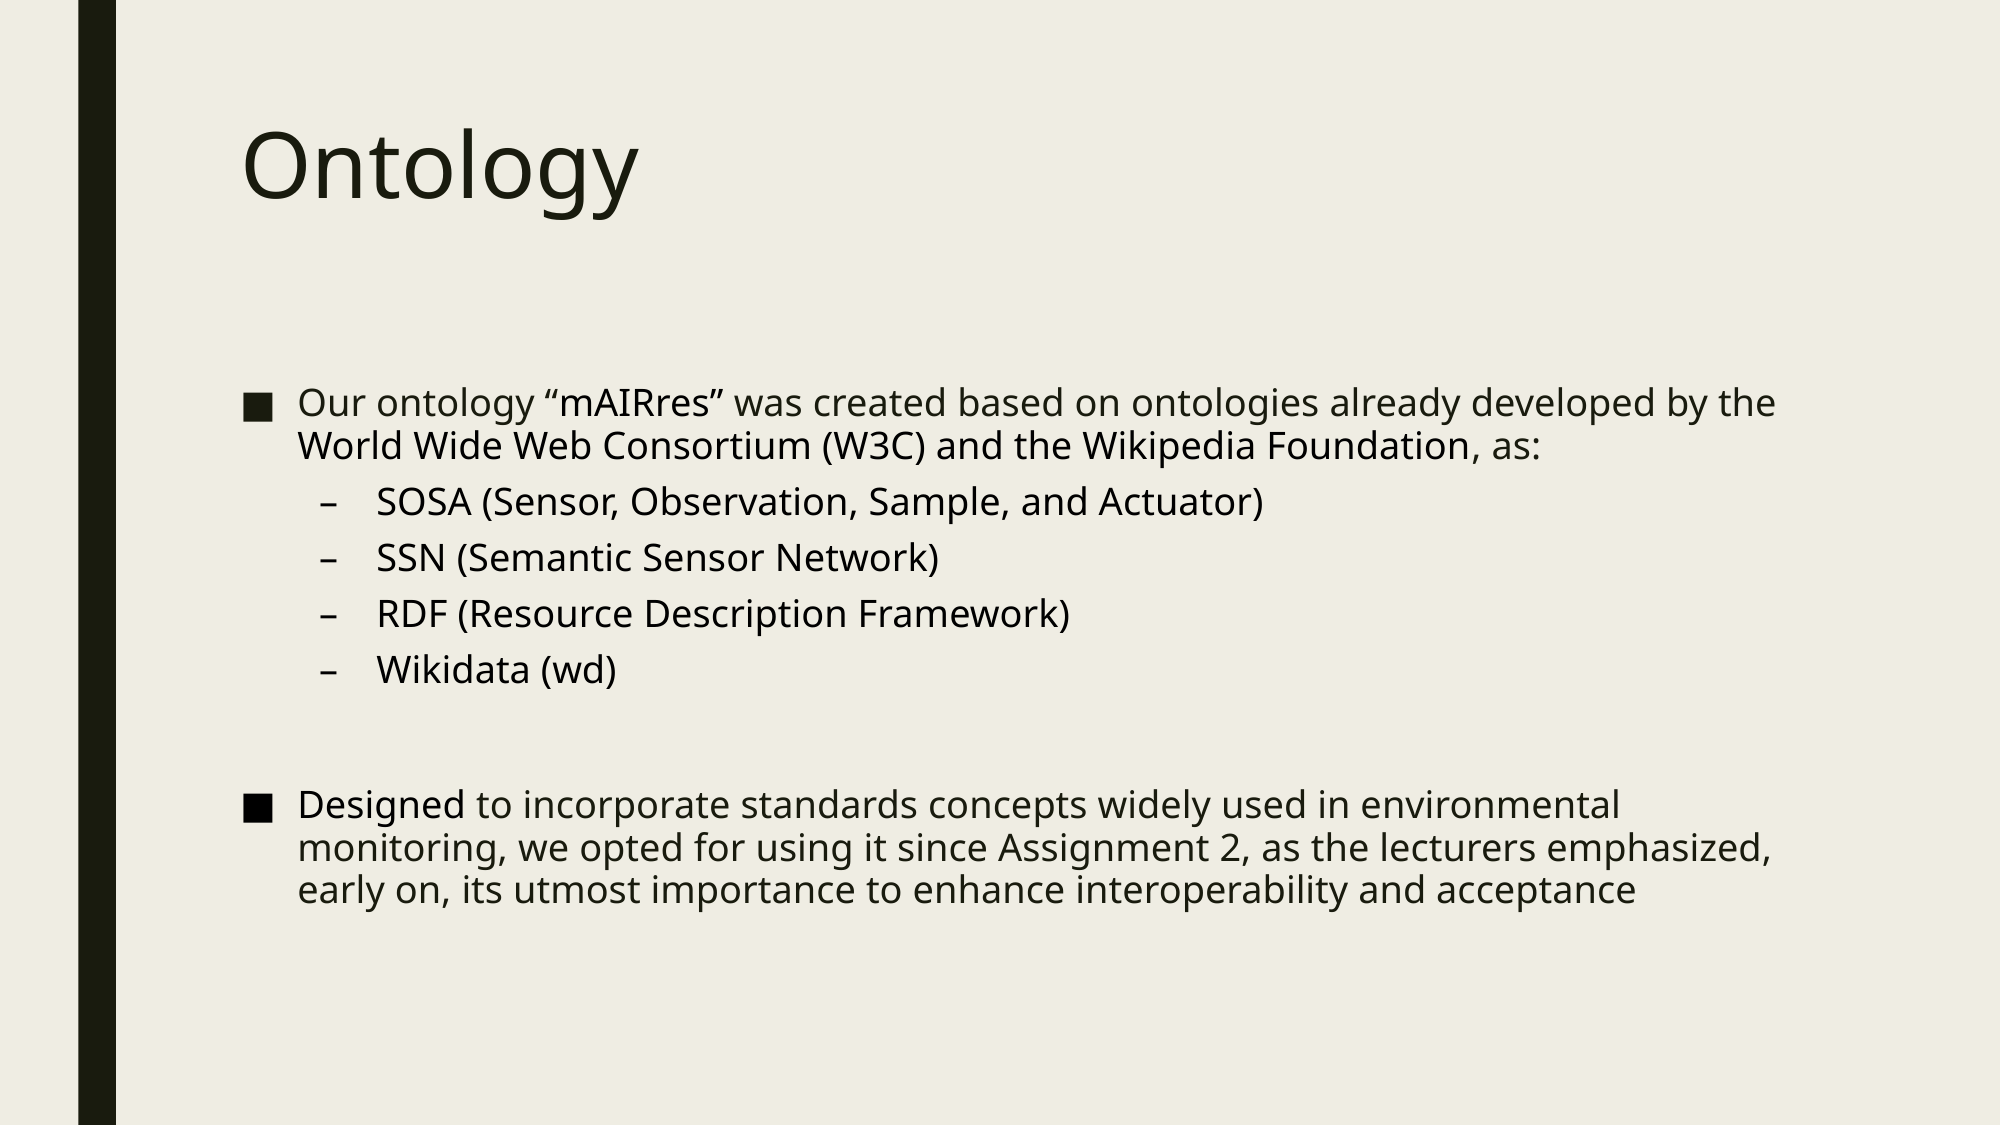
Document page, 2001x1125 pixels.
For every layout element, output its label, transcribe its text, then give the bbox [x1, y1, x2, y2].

title Ontology [225, 112, 1800, 357]
list Our ontology “mAIRres” was created based on ontologies already developed by the World Wide Web Consortium (W3C) and the Wikipedia Foundation, as: SOSA (Sensor, Observation, Sample, and Actuator) SSN (Semantic Sensor Network) RDF (Resource Description Framework) Wikidata (wd) Designed to incorporate standards concepts widely used in environmental monitoring, we opted for using it since Assignment 2, as the lecturers emphasized, early on, its utmost importance to enhance interoperability and acceptance [225, 375, 1800, 963]
